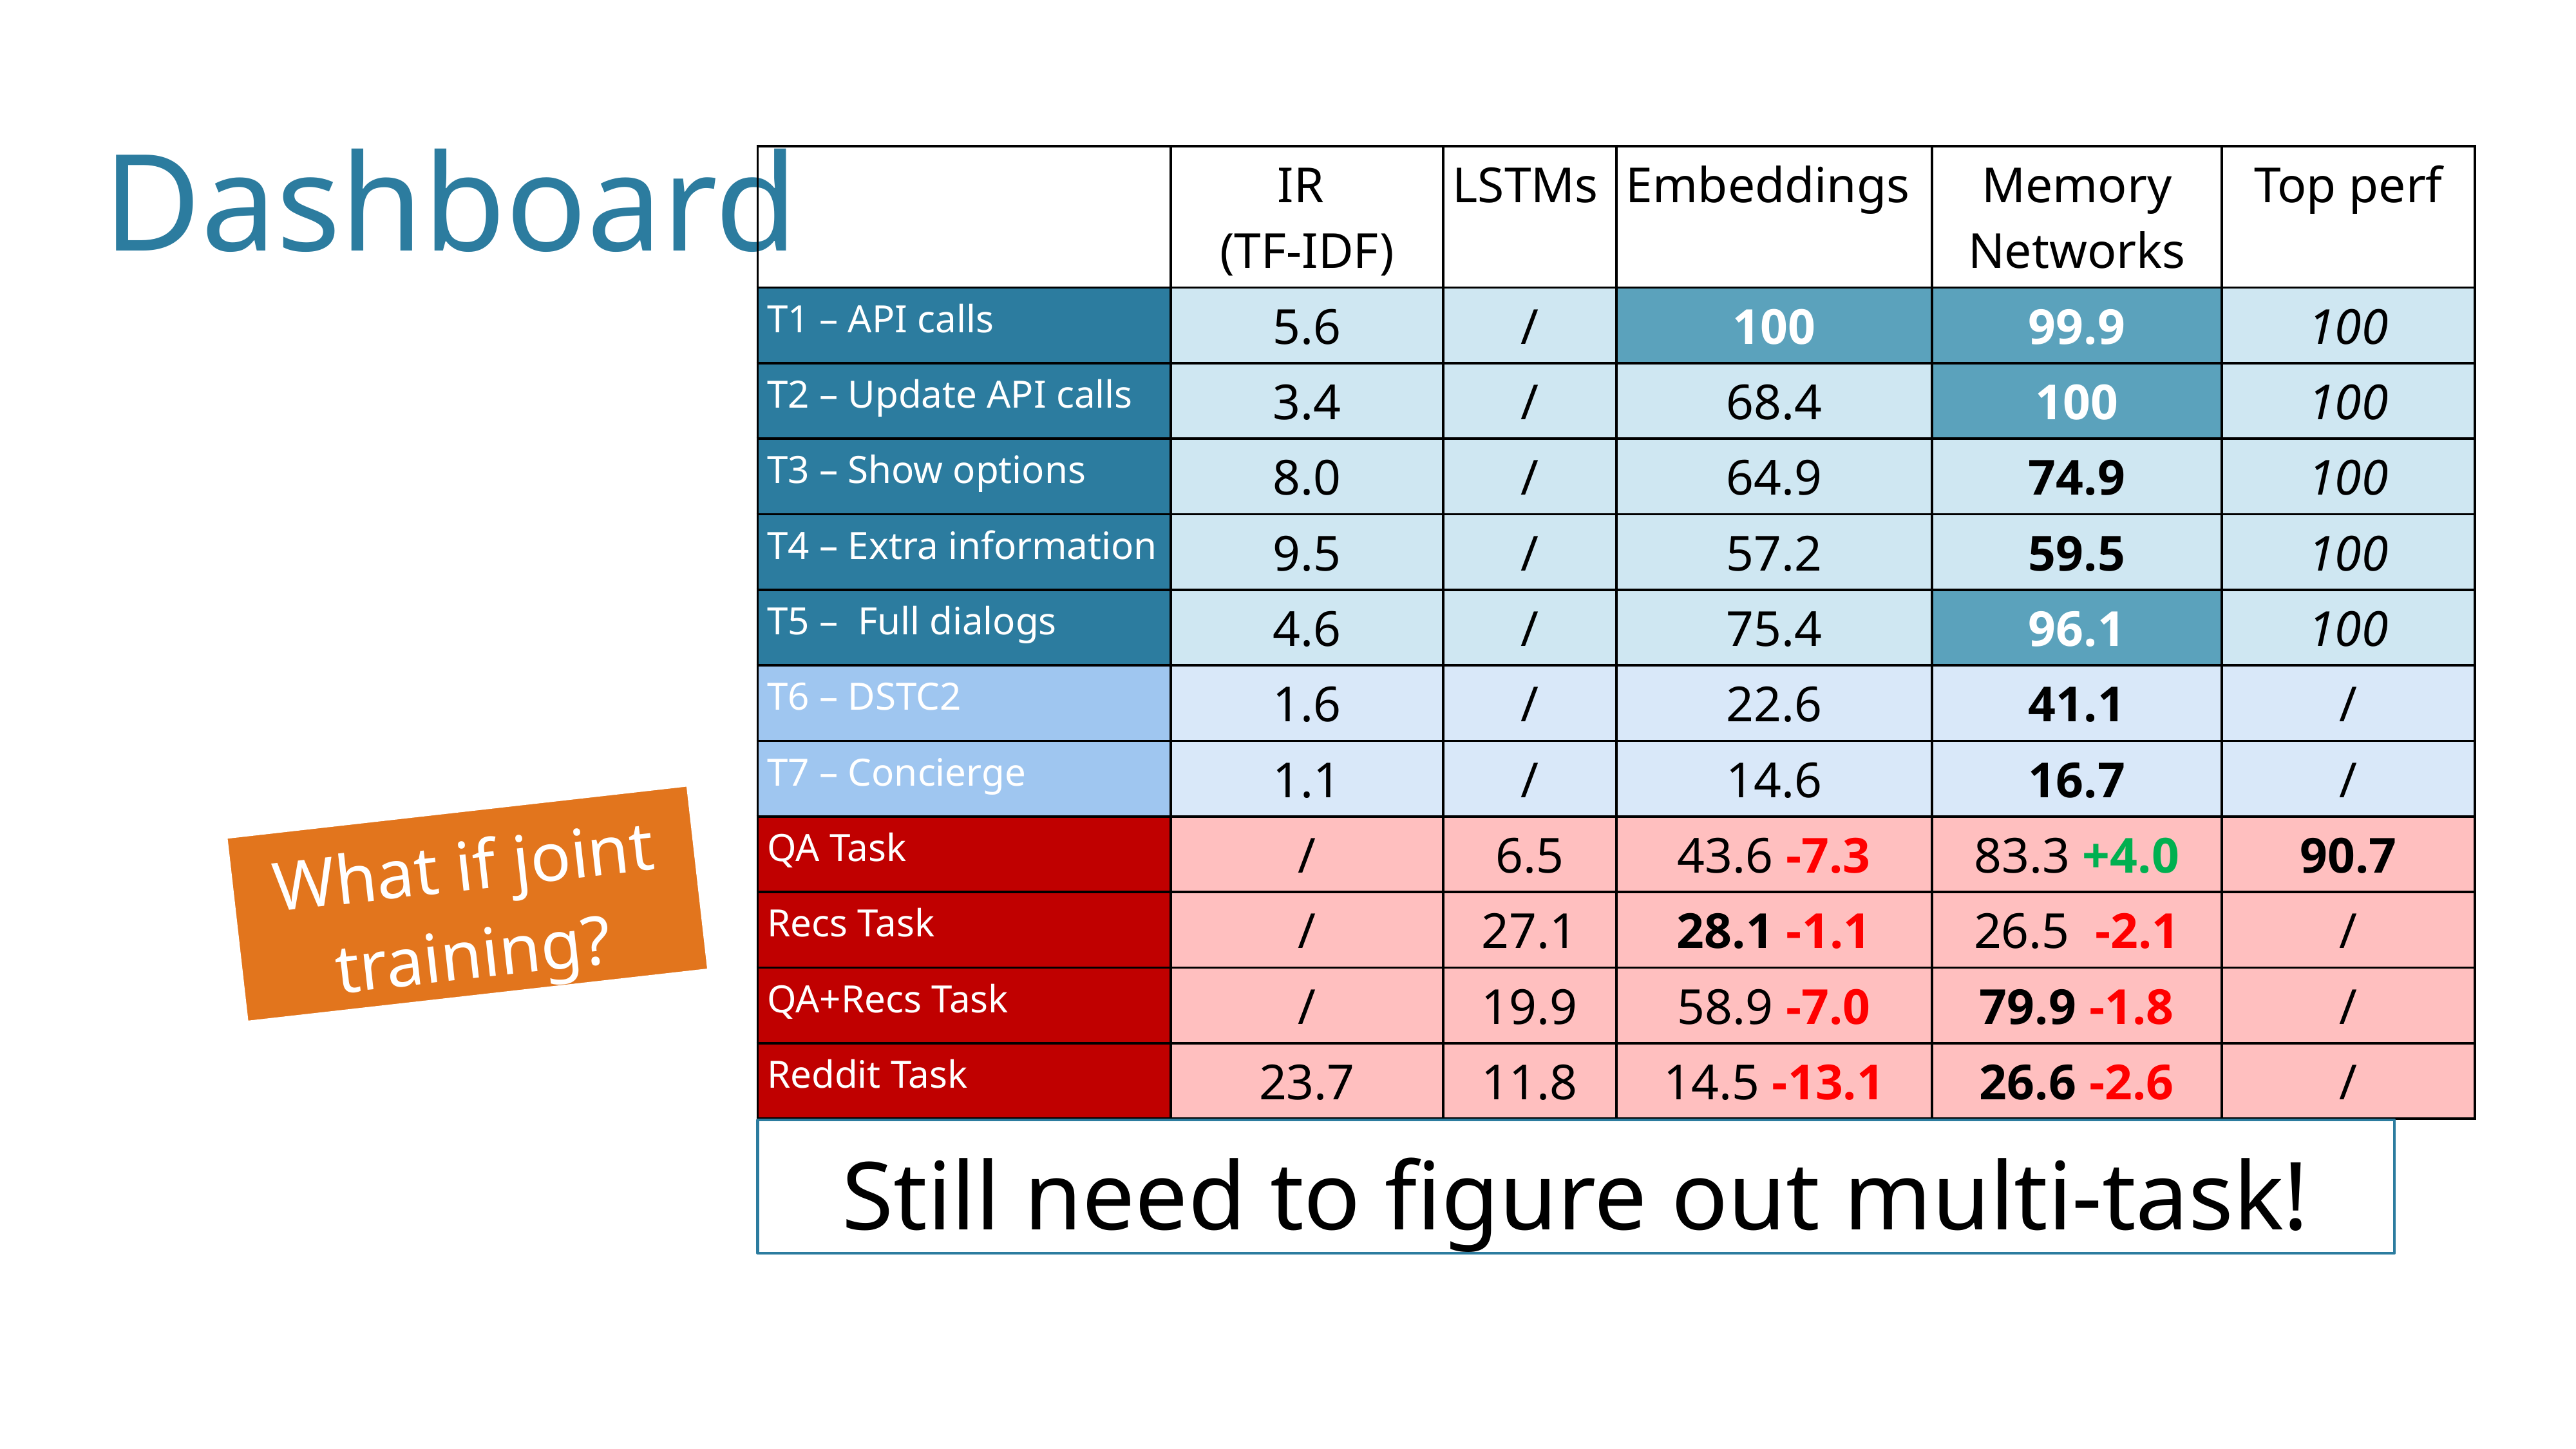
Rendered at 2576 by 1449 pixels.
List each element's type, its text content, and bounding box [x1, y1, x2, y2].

table_cell 100 [2223, 365, 2474, 437]
table_cell 100 [2223, 515, 2474, 589]
table_cell 83.3 +4.0 [1933, 818, 2221, 891]
table_cell 19.9 [1444, 969, 1615, 1042]
table_cell 100 [2223, 289, 2474, 362]
table_cell QA Task [759, 818, 1170, 891]
table_cell 28.1 -1.1 [1618, 893, 1931, 967]
table_cell 74.9 [1933, 440, 2221, 513]
table_cell 26.6 -2.6 [1933, 1045, 2221, 1117]
table_cell 9.5 [1172, 515, 1442, 589]
table_cell / [2223, 969, 2474, 1042]
table_cell / [1444, 365, 1615, 437]
table_cell 1.6 [1172, 667, 1442, 740]
table_cell 99.9 [1933, 289, 2221, 362]
table_cell / [1172, 969, 1442, 1042]
text_box Still need to figure out multi-task! [756, 1119, 2396, 1255]
table_cell 3.4 [1172, 365, 1442, 437]
table_cell QA+Recs Task [759, 969, 1170, 1042]
table_cell Reddit Task [759, 1045, 1170, 1117]
table_cell / [2223, 742, 2474, 815]
table_cell 41.1 [1933, 667, 2221, 740]
table_cell 58.9 -7.0 [1618, 969, 1931, 1042]
table_cell 16.7 [1933, 742, 2221, 815]
table_cell / [1444, 667, 1615, 740]
table_cell 14.5 -13.1 [1618, 1045, 1931, 1117]
table_cell 100 [1933, 365, 2221, 437]
table_header Embeddings [1618, 147, 1931, 287]
table_cell / [1444, 742, 1615, 815]
table_header Top perf [2223, 147, 2474, 287]
table_cell 79.9 -1.8 [1933, 969, 2221, 1042]
table_cell / [2223, 1045, 2474, 1117]
table_cell 26.5 -2.1 [1933, 893, 2221, 967]
table_cell / [1444, 289, 1615, 362]
table_cell 96.1 [1933, 591, 2221, 664]
table_cell 90.7 [2223, 818, 2474, 891]
table_cell 57.2 [1618, 515, 1931, 589]
table_cell T2 – Update API calls [759, 365, 1170, 437]
table_cell T6 – DSTC2 [759, 667, 1170, 740]
table_cell 100 [2223, 591, 2474, 664]
table_cell 14.6 [1618, 742, 1931, 815]
list [147, 307, 2395, 1374]
table_cell T3 – Show options [759, 440, 1170, 513]
table_header Memory Networks [1933, 147, 2221, 287]
table_cell / [1172, 818, 1442, 891]
table_cell 75.4 [1618, 591, 1931, 664]
table_cell 100 [1618, 289, 1931, 362]
table_cell / [1172, 893, 1442, 967]
table_cell 1.1 [1172, 742, 1442, 815]
table_cell 11.8 [1444, 1045, 1615, 1117]
table_cell T1 – API calls [759, 289, 1170, 362]
table_header [759, 147, 1170, 287]
table_cell / [2223, 667, 2474, 740]
text_box What if joint training? [224, 783, 711, 1025]
table_cell 64.9 [1618, 440, 1931, 513]
table_cell / [1444, 591, 1615, 664]
table_cell / [1444, 515, 1615, 589]
table_cell 8.0 [1172, 440, 1442, 513]
table_cell 100 [2223, 440, 2474, 513]
table_cell 59.5 [1933, 515, 2221, 589]
table_cell Recs Task [759, 893, 1170, 967]
table_cell 23.7 [1172, 1045, 1442, 1117]
table_cell 68.4 [1618, 365, 1931, 437]
table_header IR (TF-IDF) [1172, 147, 1442, 287]
table_cell T4 – Extra information [759, 515, 1170, 589]
title Dashboard [93, 0, 2213, 283]
table_cell 6.5 [1444, 818, 1615, 891]
table_cell 22.6 [1618, 667, 1931, 740]
table_cell T5 – Full dialogs [759, 591, 1170, 664]
table_cell 4.6 [1172, 591, 1442, 664]
table_cell 5.6 [1172, 289, 1442, 362]
table_cell / [1444, 440, 1615, 513]
table_cell 27.1 [1444, 893, 1615, 967]
table_cell 43.6 -7.3 [1618, 818, 1931, 891]
table_cell T7 – Concierge [759, 742, 1170, 815]
table_header LSTMs [1444, 147, 1615, 287]
table_cell / [2223, 893, 2474, 967]
